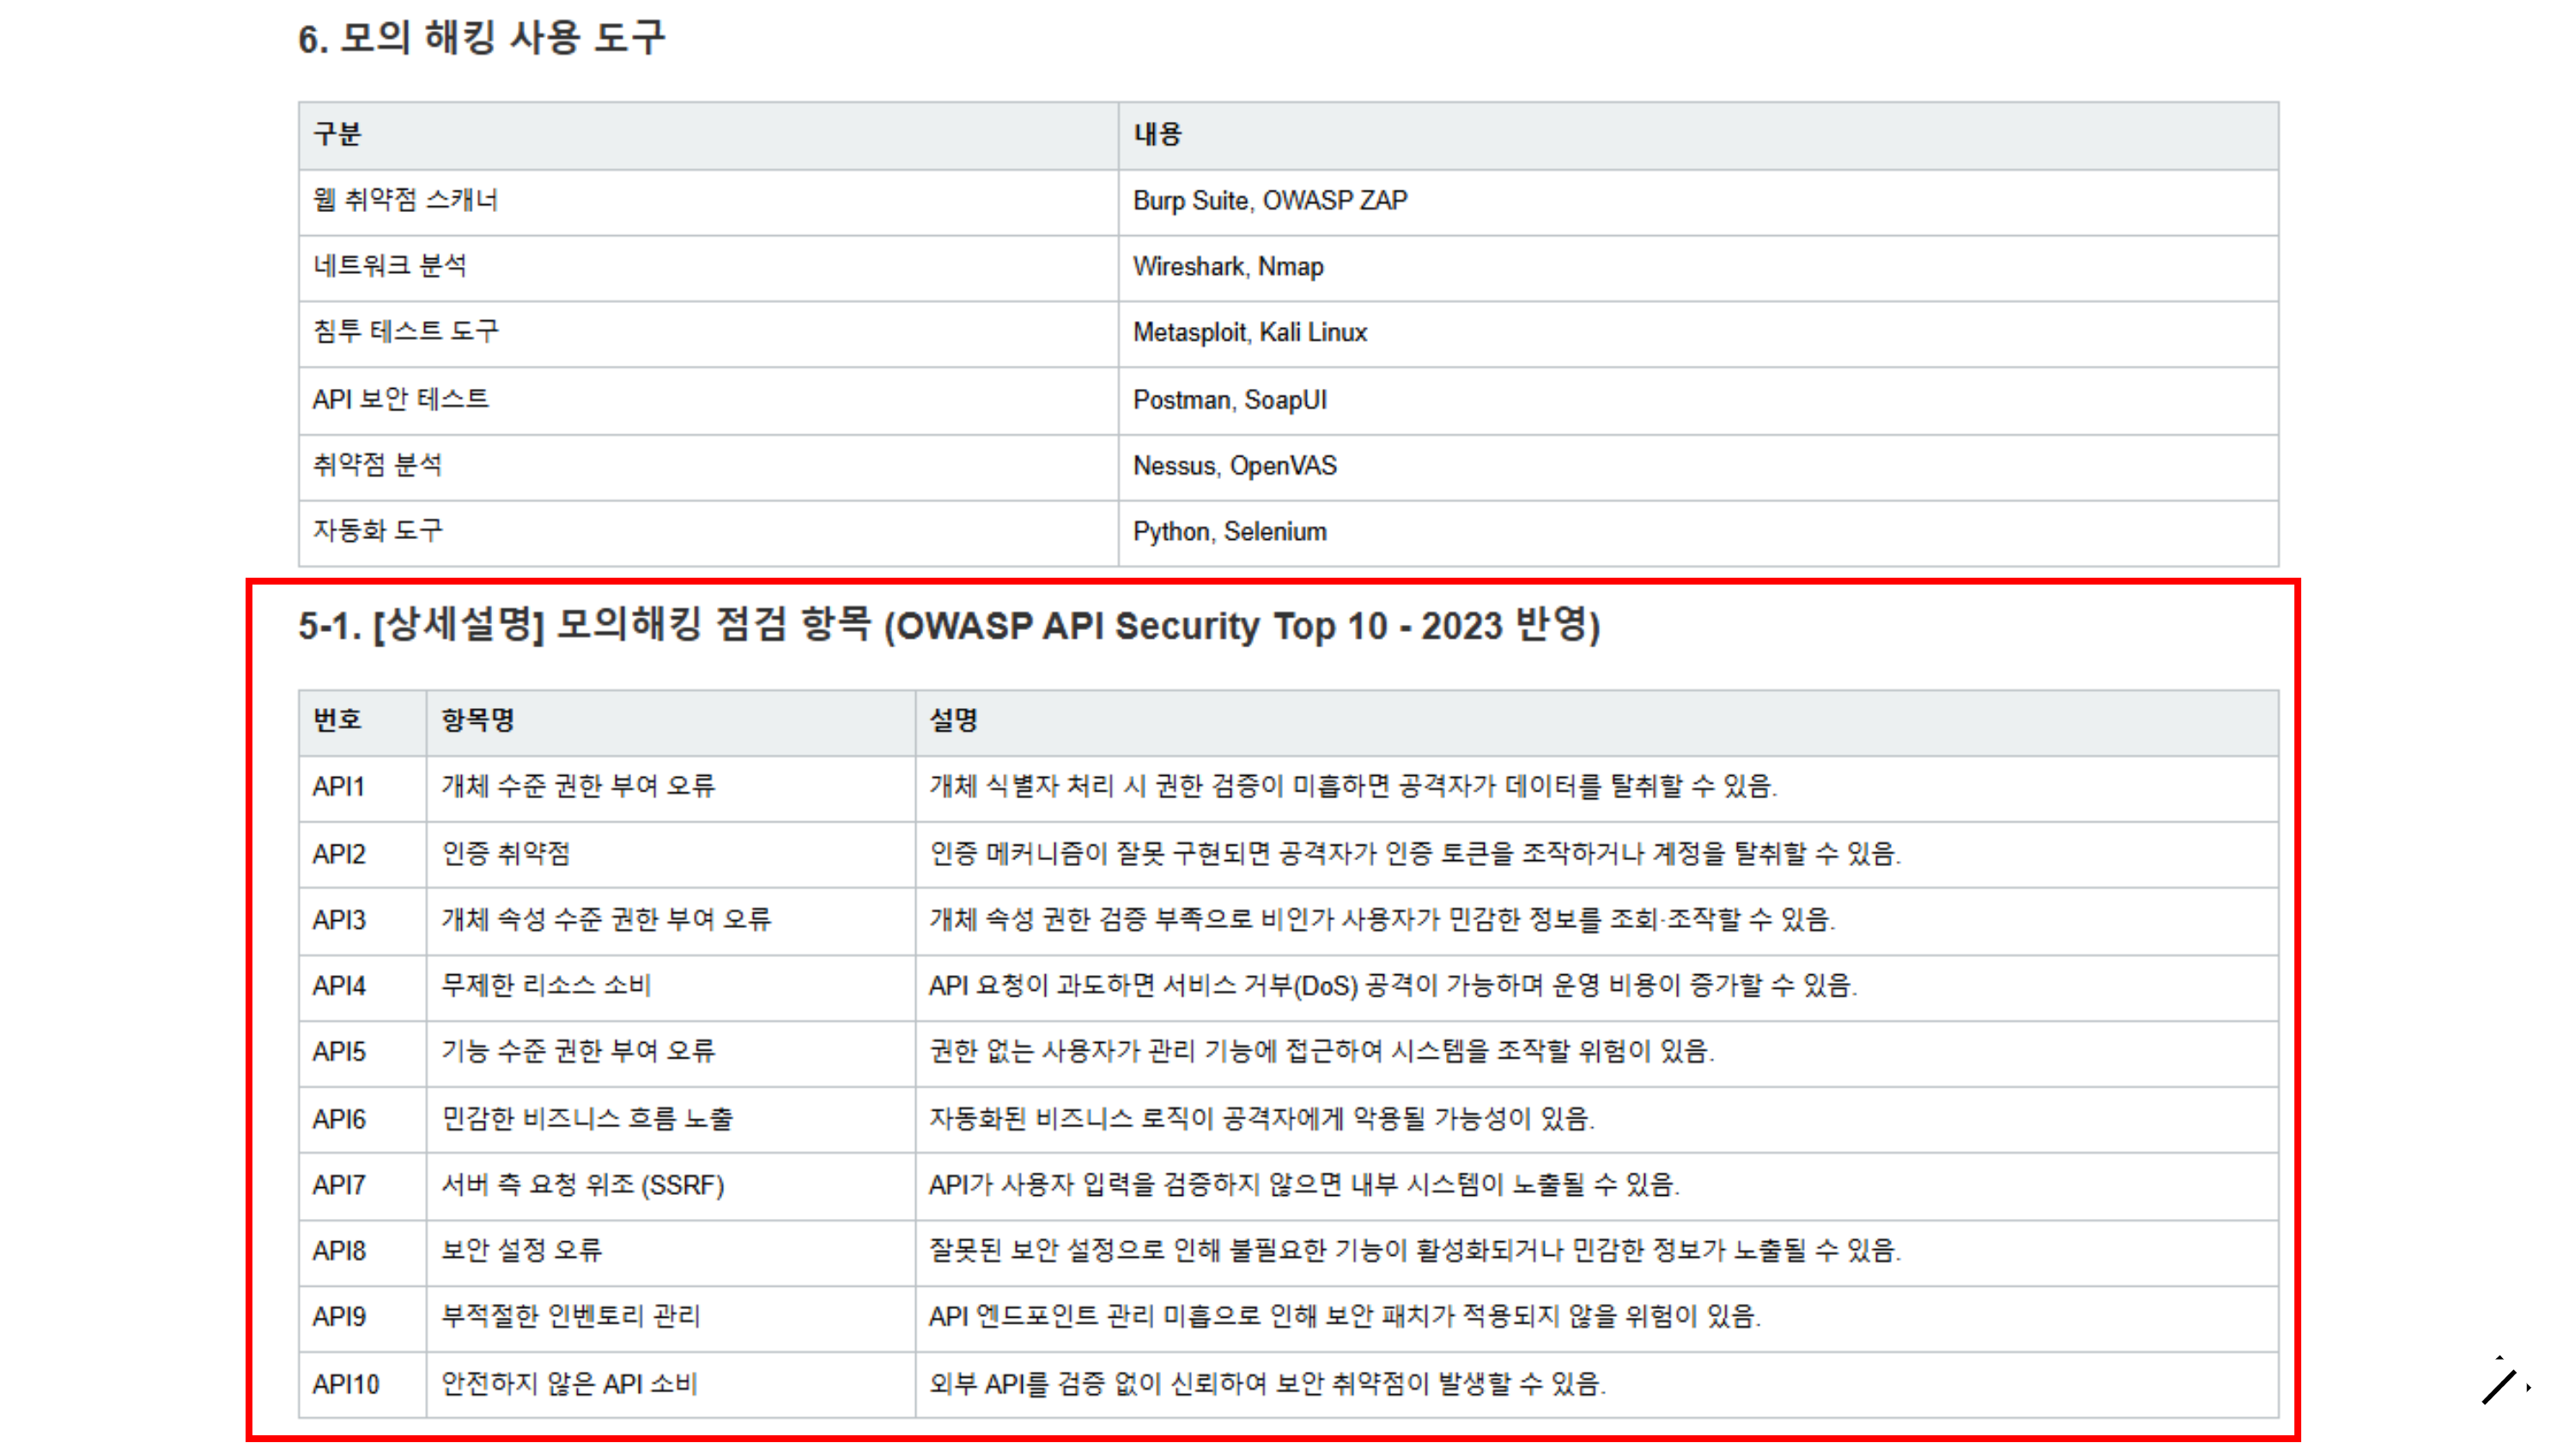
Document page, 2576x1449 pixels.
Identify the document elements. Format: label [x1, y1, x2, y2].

text_box [277, 0, 2298, 578]
text_box [2467, 1355, 2531, 1420]
text_box [248, 580, 2299, 1440]
